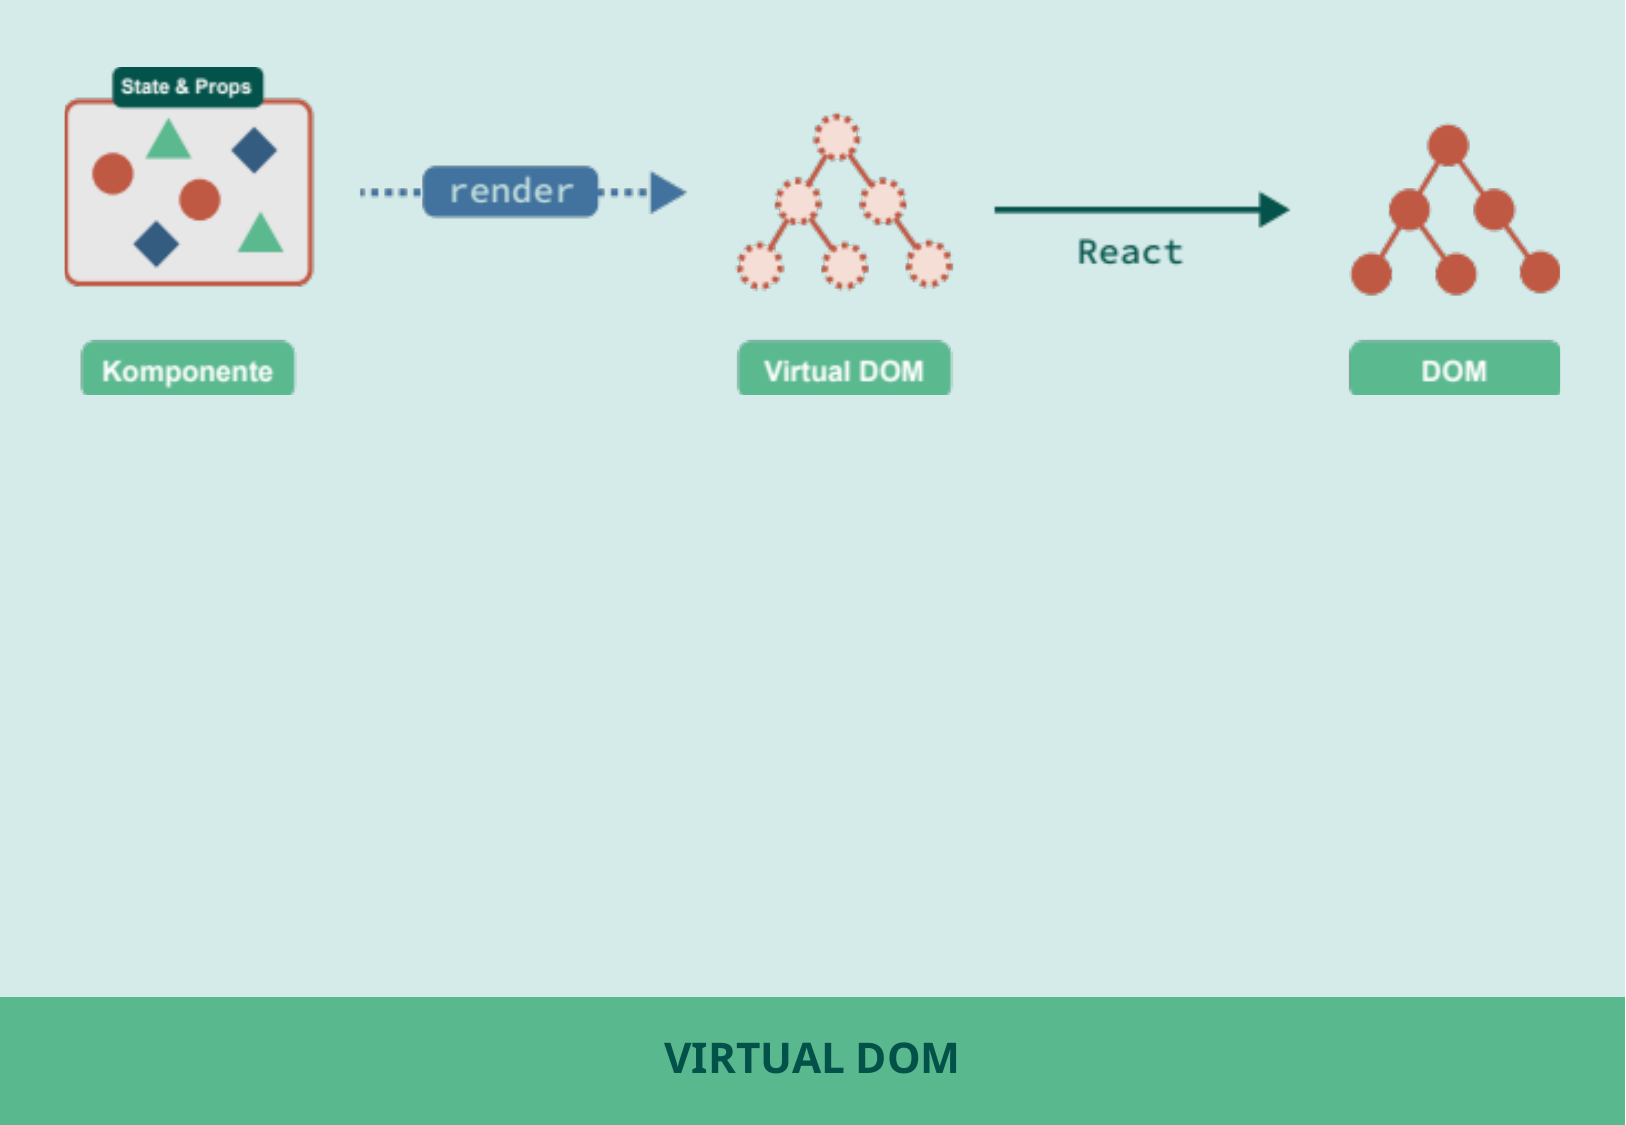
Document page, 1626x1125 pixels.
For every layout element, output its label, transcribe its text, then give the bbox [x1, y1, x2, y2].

title Virtual DOM [0, 995, 1625, 1125]
picture [64, 67, 1561, 395]
